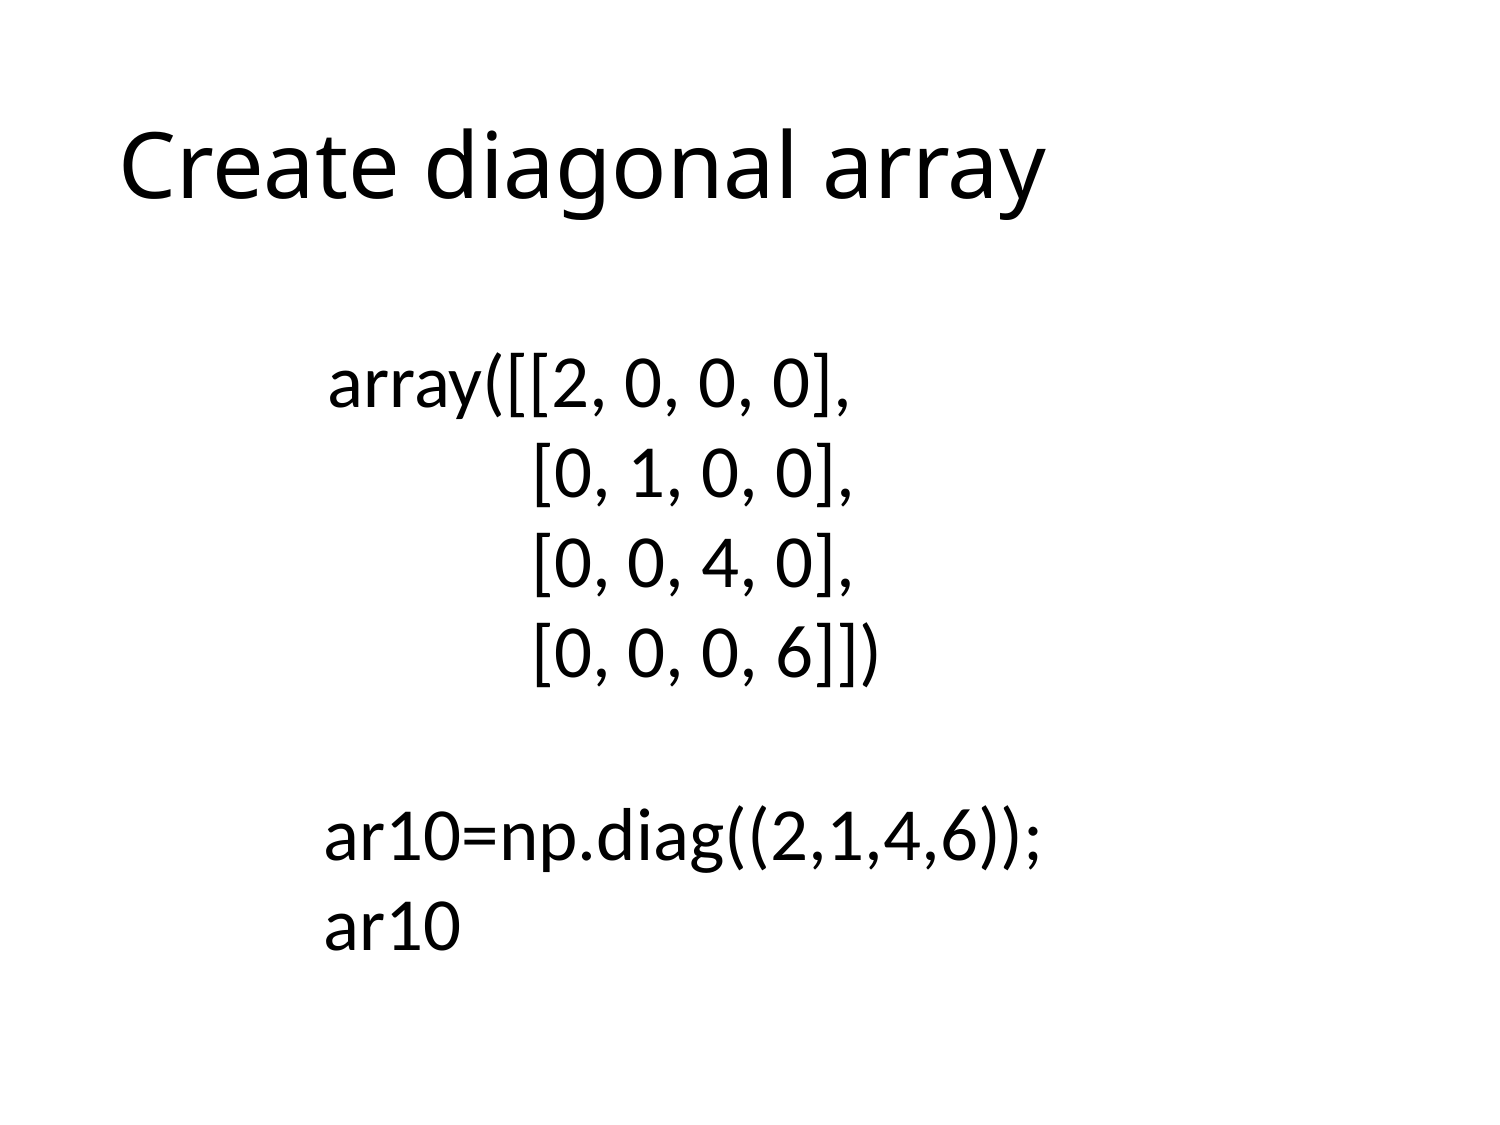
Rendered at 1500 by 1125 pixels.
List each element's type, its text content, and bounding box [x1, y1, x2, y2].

title Create diagonal array [103, 59, 1397, 278]
text_box array([[2, 0, 0, 0], [0, 1, 0, 0], [0, 0, 4, 0], [0, 0, 0, 6]]) [312, 324, 1063, 700]
text_box ar10=np.diag((2,1,4,6)); ar10 [308, 777, 1060, 973]
